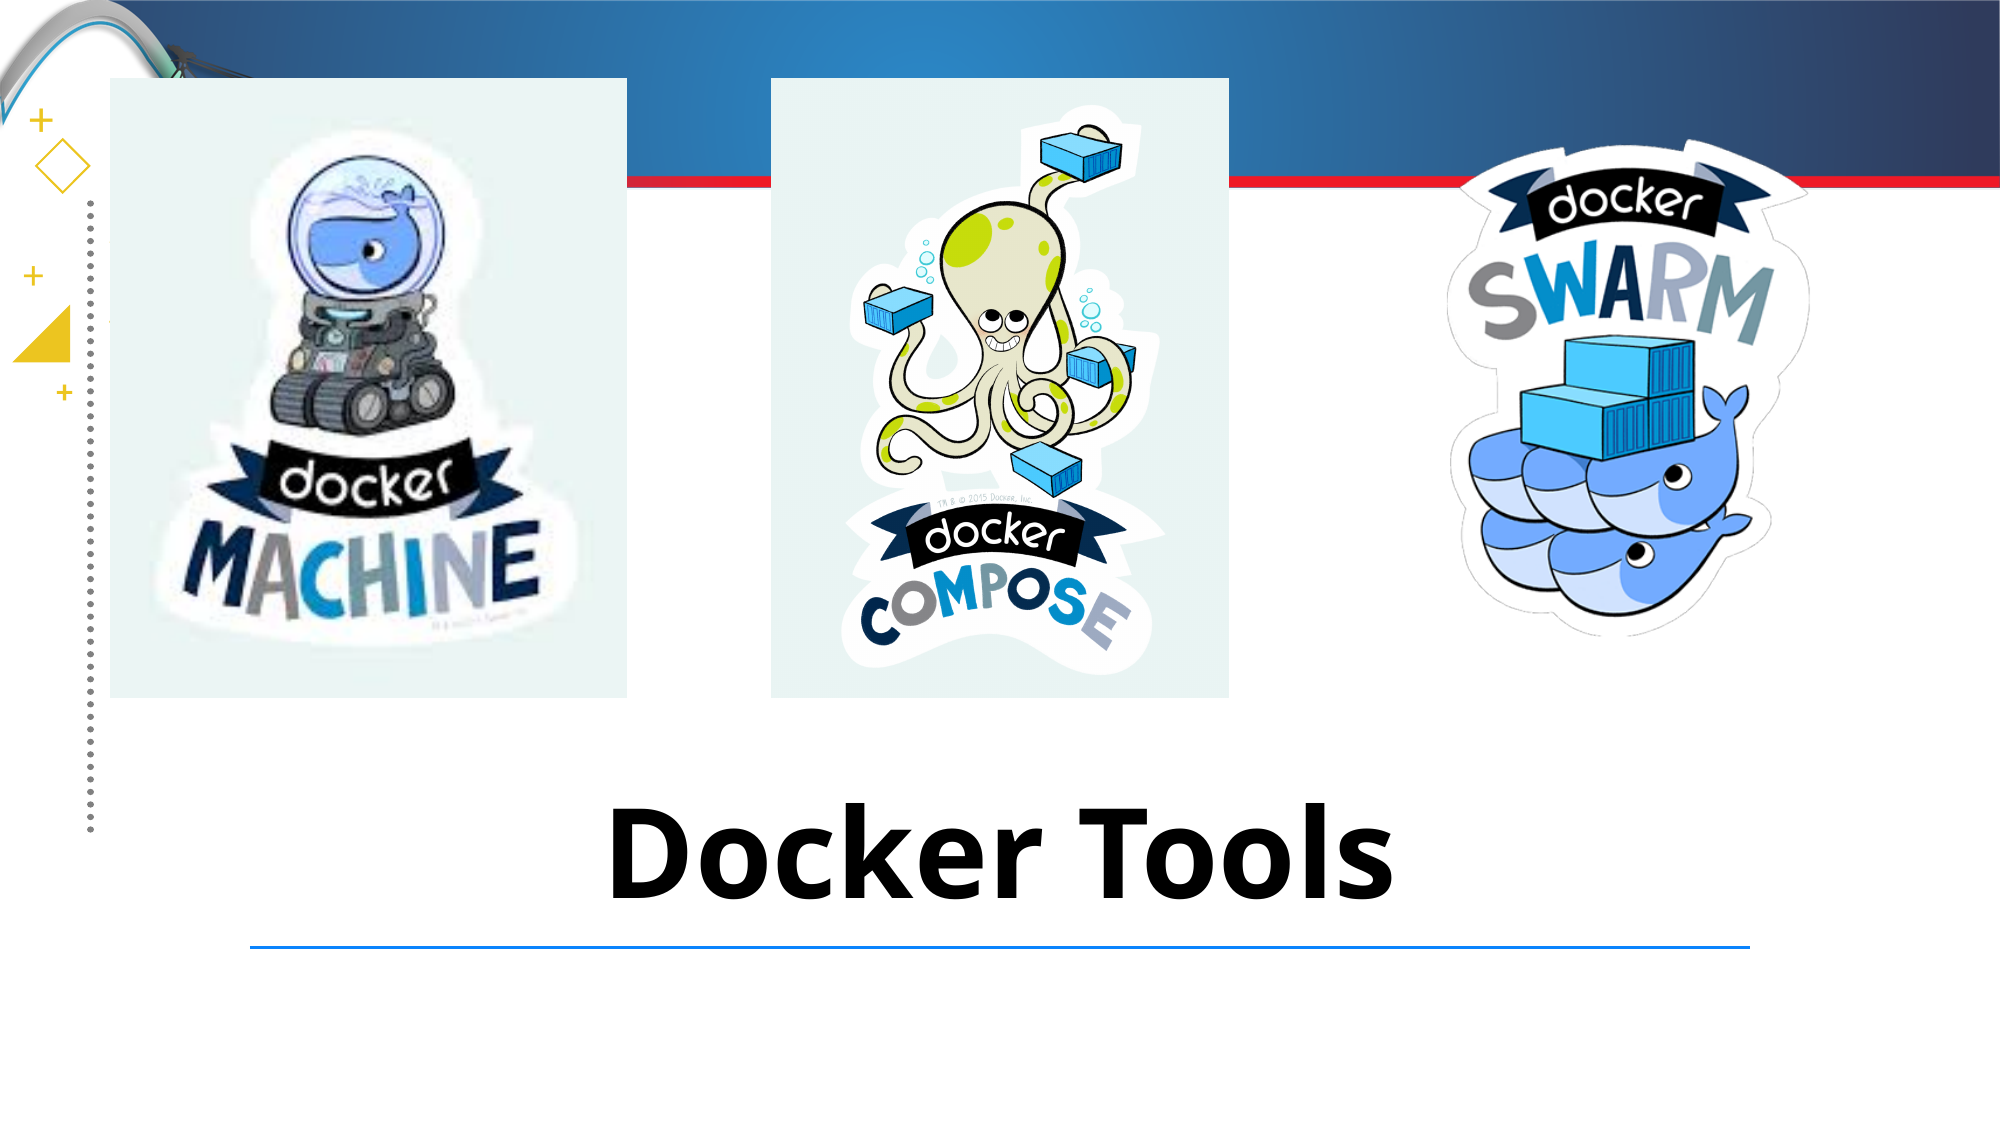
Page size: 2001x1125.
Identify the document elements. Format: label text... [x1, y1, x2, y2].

title Docker Tools [105, 749, 1895, 933]
picture [0, 0, 2000, 698]
picture [39, 142, 86, 190]
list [771, 78, 1229, 698]
